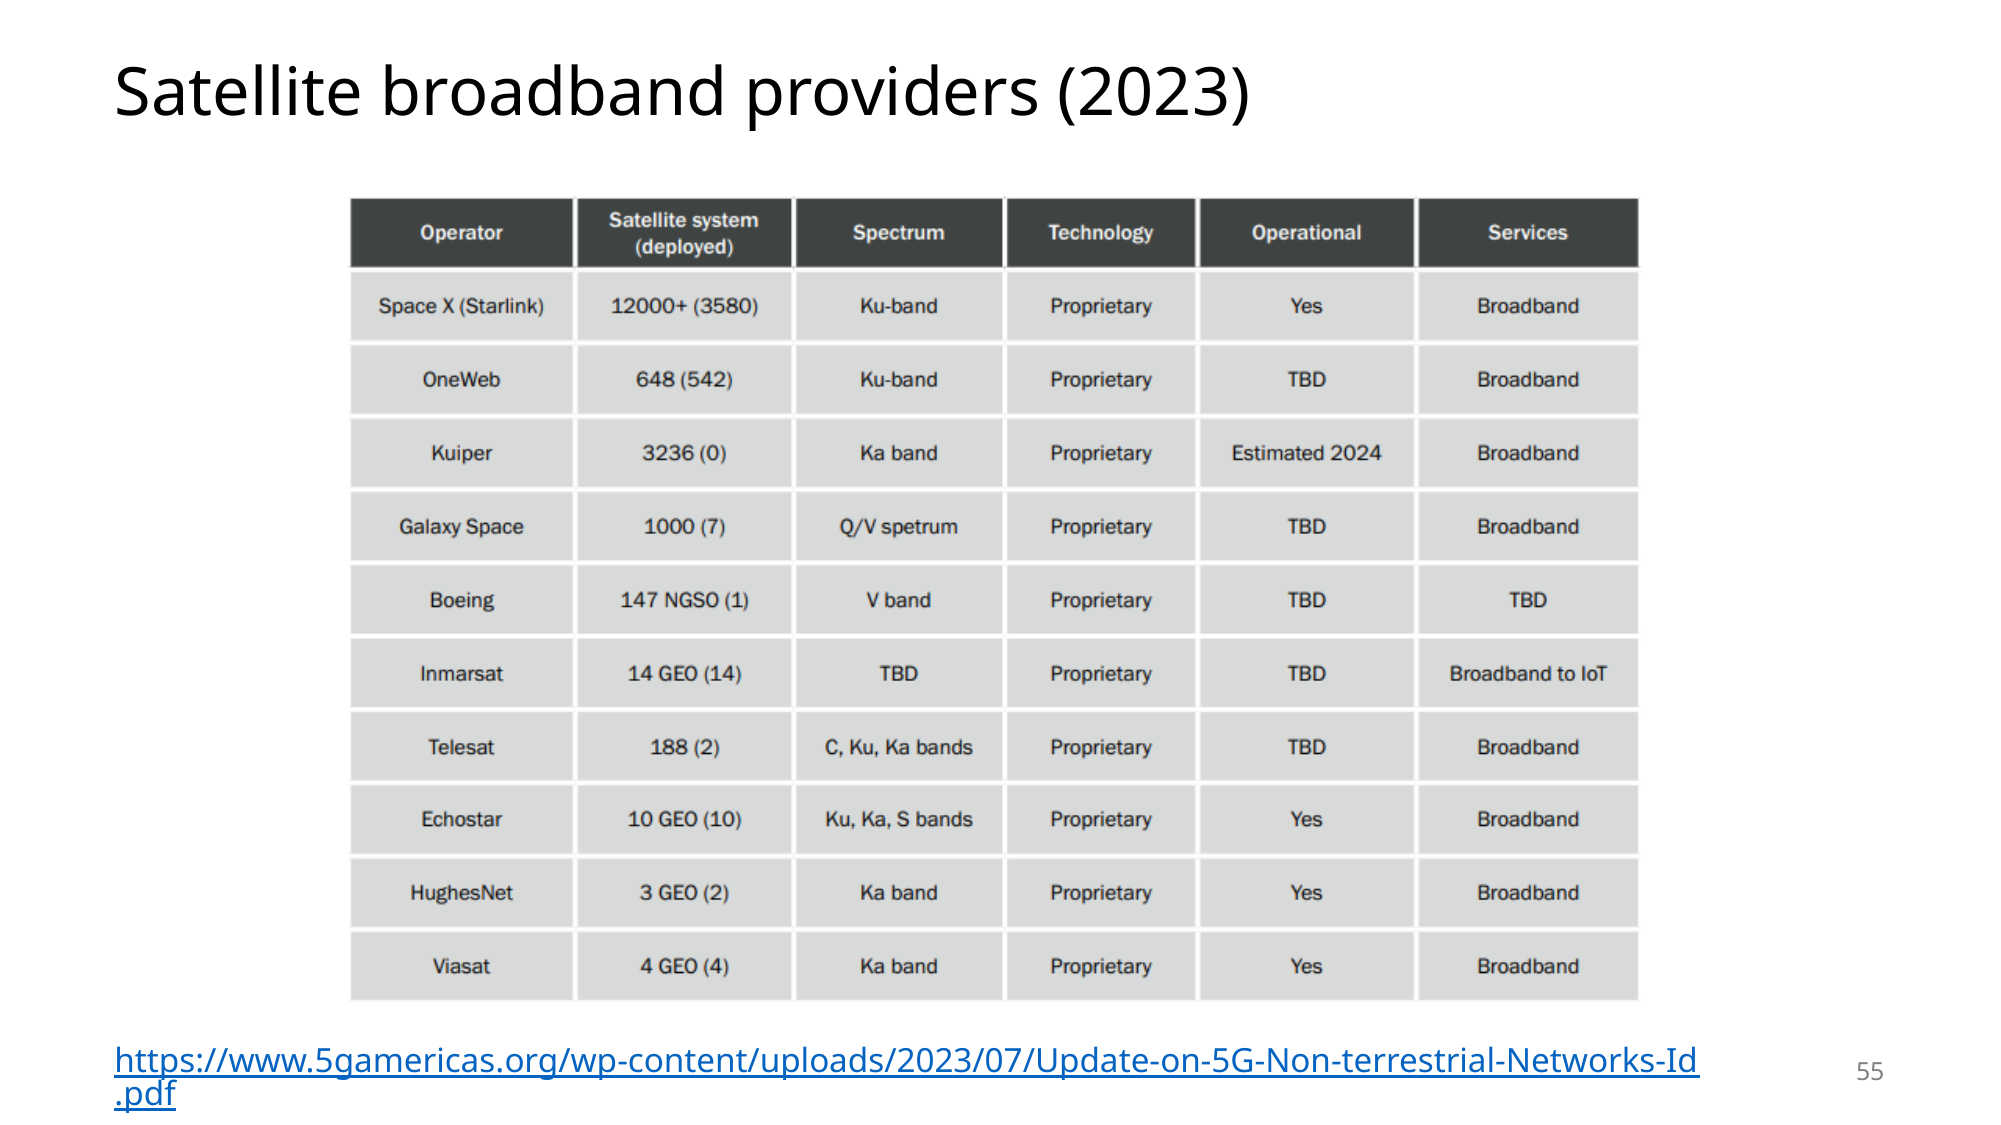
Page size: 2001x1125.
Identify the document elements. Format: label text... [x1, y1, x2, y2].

slide_number 55 [1749, 1042, 1900, 1103]
text_box https://www.5gamericas.org/wp-content/uploads/2023/07/Update-on-5G-Non-terrestrial-Networks-Id.pdf [99, 1031, 1716, 1092]
picture [346, 185, 1653, 1008]
title Satellite broadband providers (2023) [99, 37, 1900, 150]
